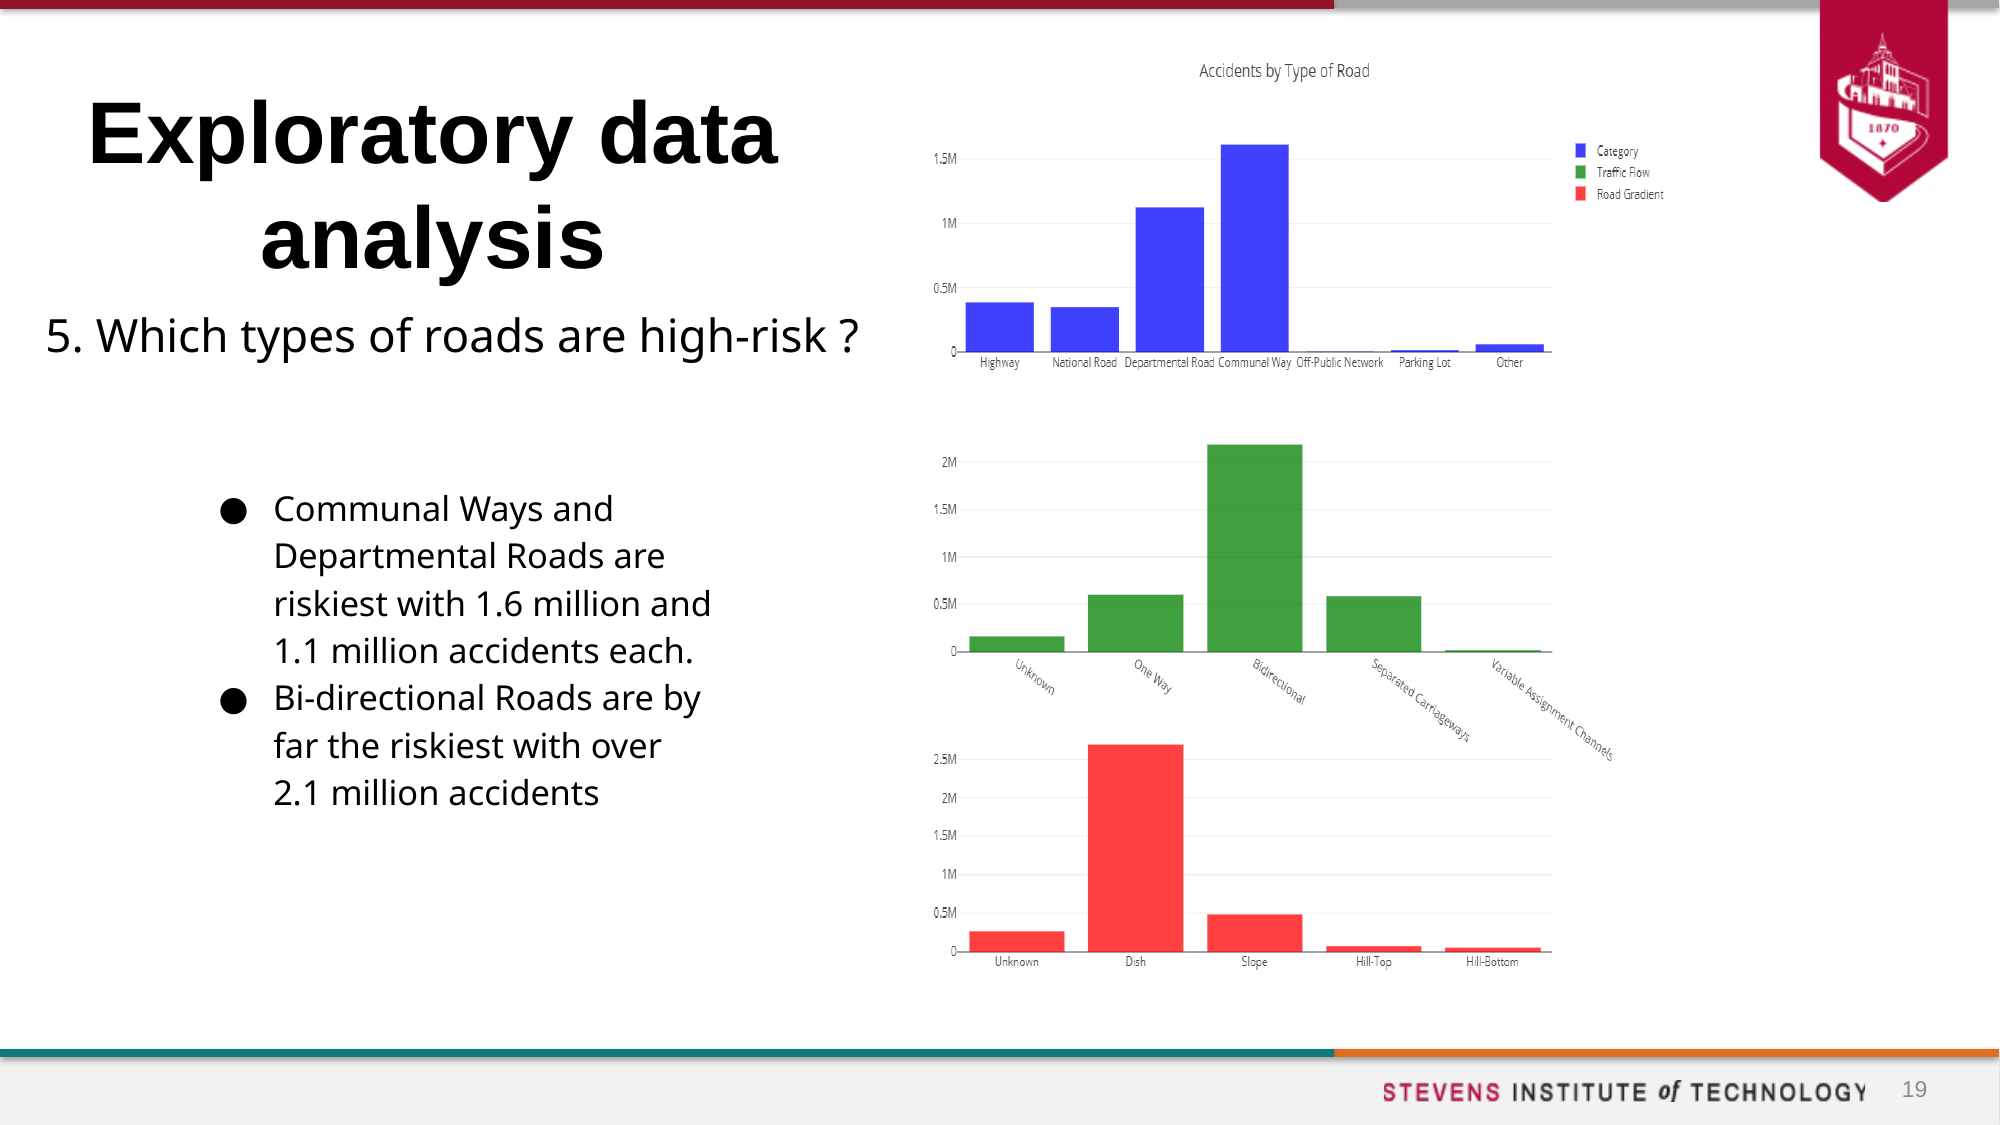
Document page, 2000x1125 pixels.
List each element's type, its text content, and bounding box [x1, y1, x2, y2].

picture [891, 20, 1678, 1043]
title Exploratory data analysis [49, 68, 818, 157]
slide_number 19 [1862, 1057, 1967, 1118]
text_box Communal Ways and Departmental Roads are riskiest with 1.6 million and 1.1 million accidents each. Bi-directional Roads are by far the riskiest with over 2.1 million accidents [137, 465, 775, 533]
list 5. Which types of roads are high-risk ? [30, 277, 886, 345]
